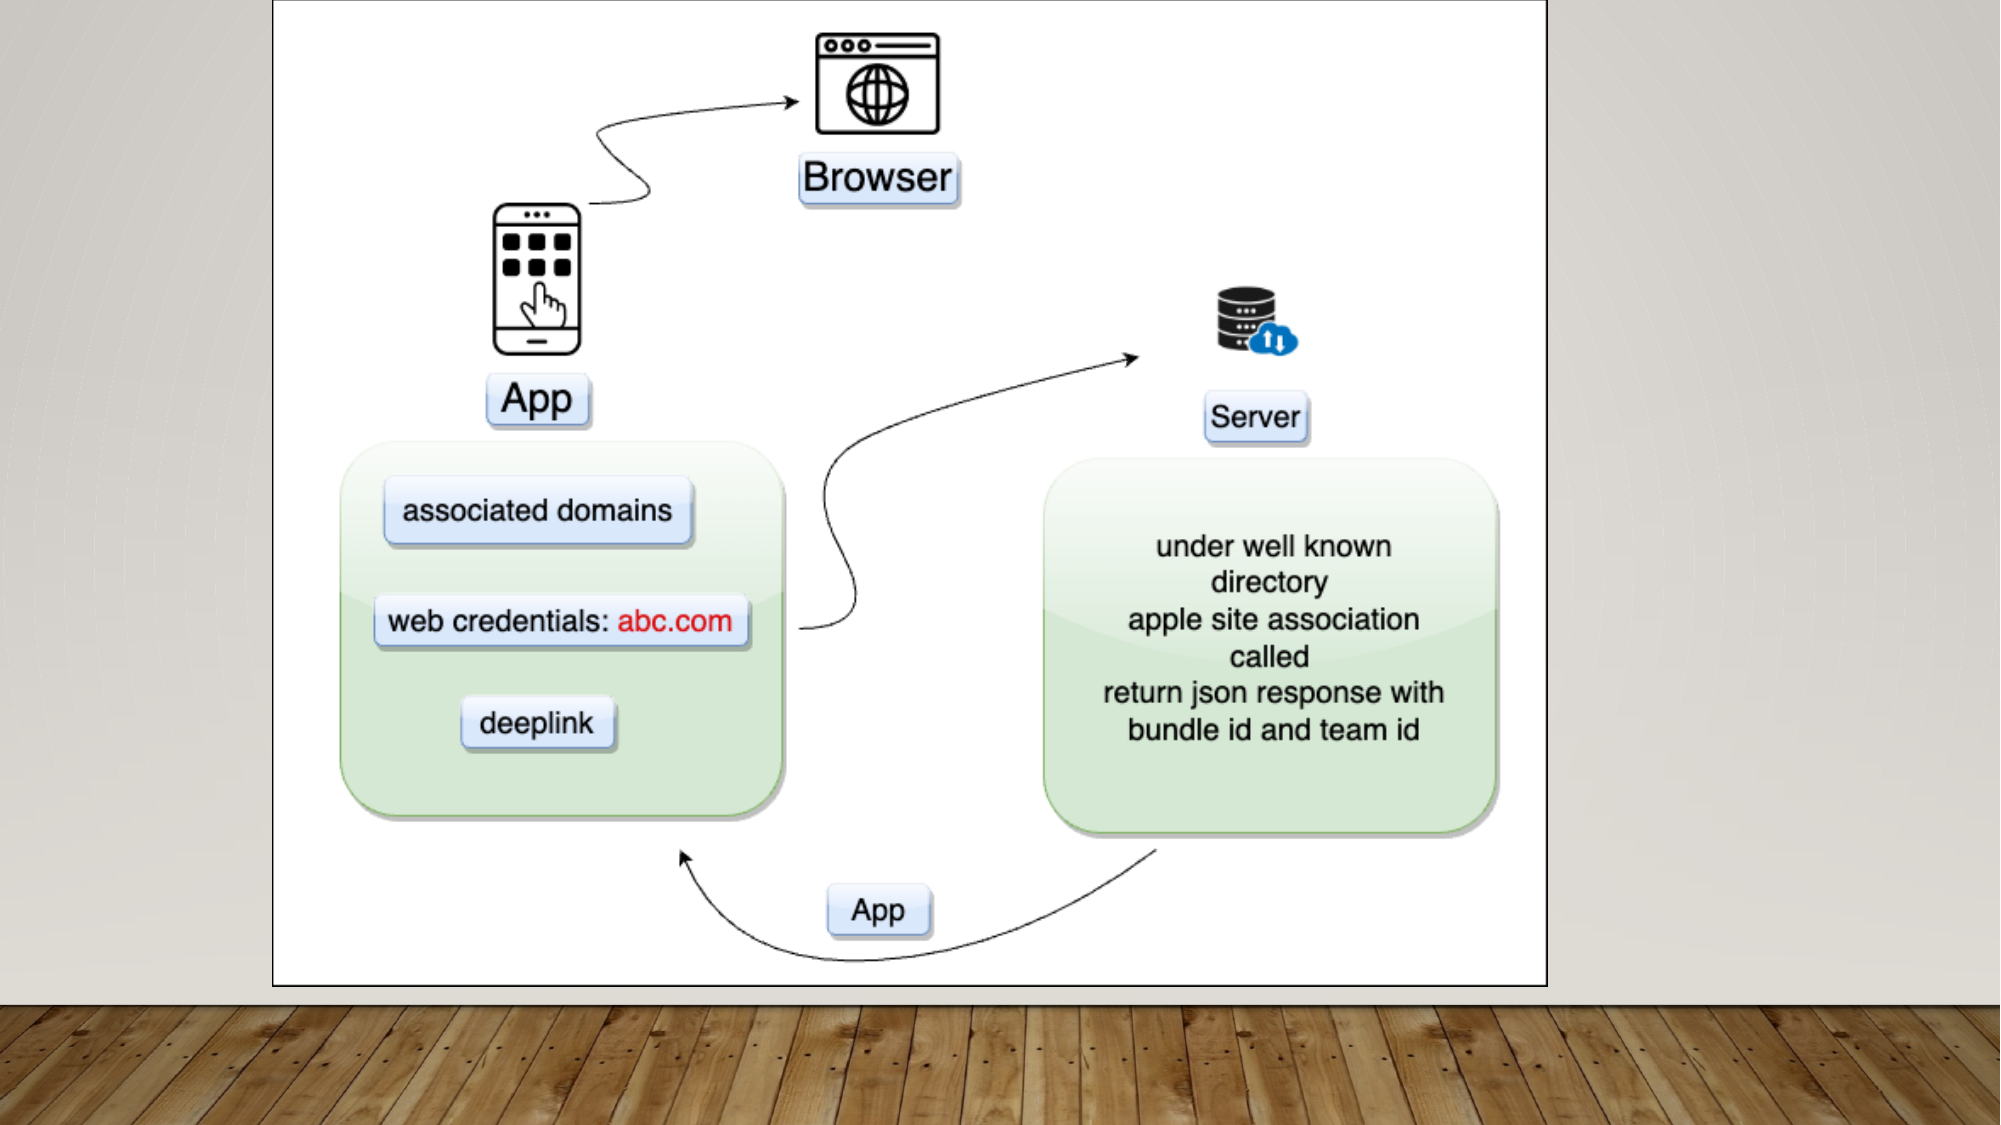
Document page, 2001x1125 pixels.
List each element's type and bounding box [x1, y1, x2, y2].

picture [0, 1005, 2000, 1125]
picture [272, 0, 1549, 987]
